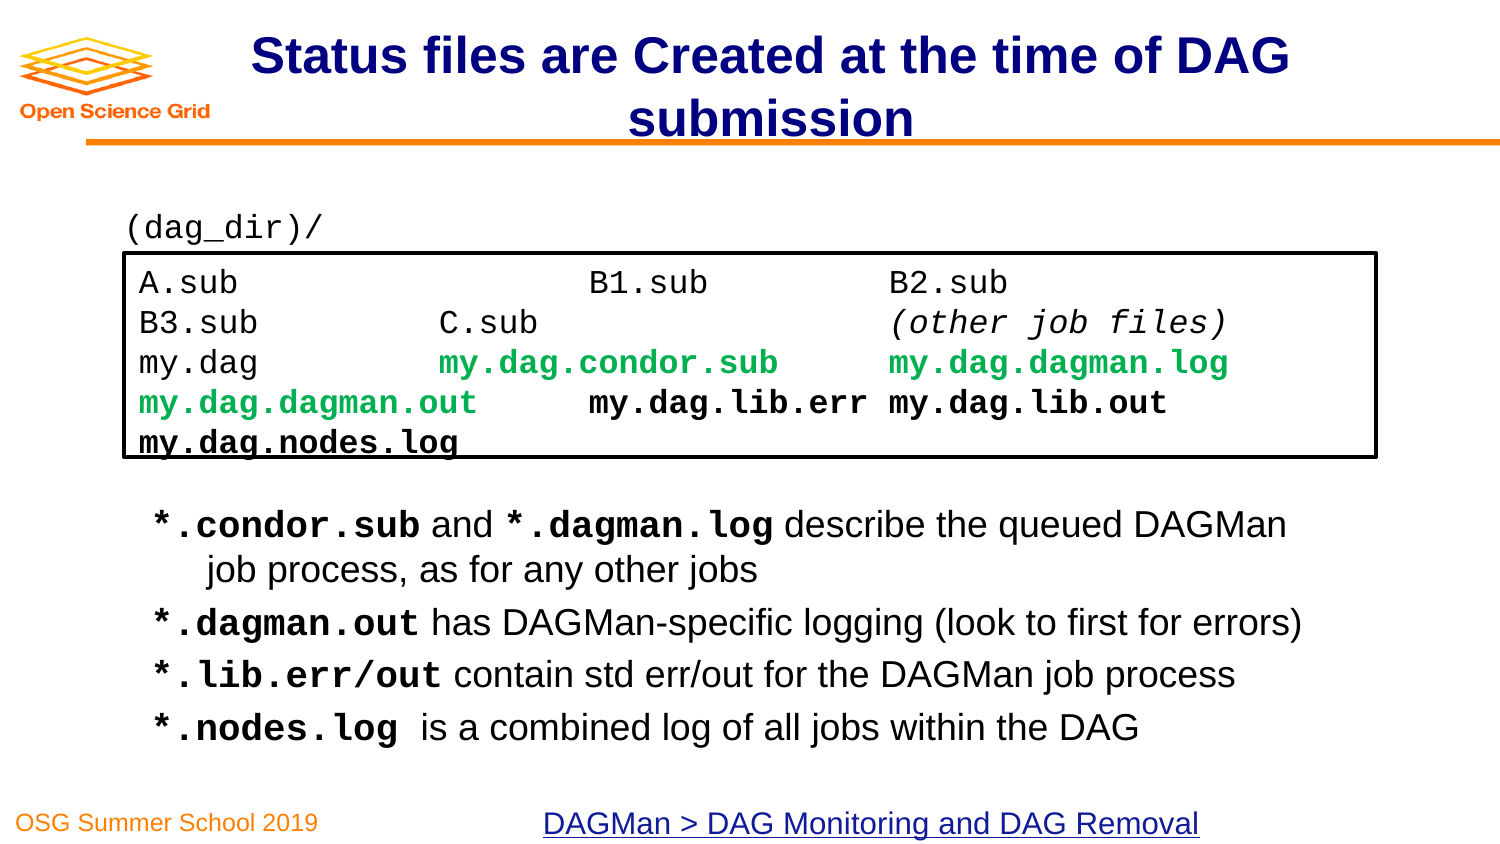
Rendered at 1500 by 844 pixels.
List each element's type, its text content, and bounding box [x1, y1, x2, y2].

text_box DAGMan > DAG Monitoring and DAG Removal [528, 797, 1306, 844]
title Status files are Created at the time of DAG submission [201, 14, 1342, 155]
text_box A.sub B1.sub B2.sub B3.sub C.sub (other job files) my.dag my.dag.condor.sub my.dag.dagman.log my.dag.dagman.out my.dag.lib.err my.dag.lib.out my.dag.nodes.log [122, 251, 1378, 459]
text_box *.condor.sub and *.dagman.log describe the queued DAGMan job process, as for any other jobs *.dagman.out has DAGMan-specific logging (look to first for errors) *.lib.err/out contain std err/out for the DAGMan job process *.nodes.log is a combined log of all jobs within the DAG [135, 492, 1342, 797]
picture [0, 20, 201, 134]
text_box (dag_dir)/ [109, 197, 349, 252]
